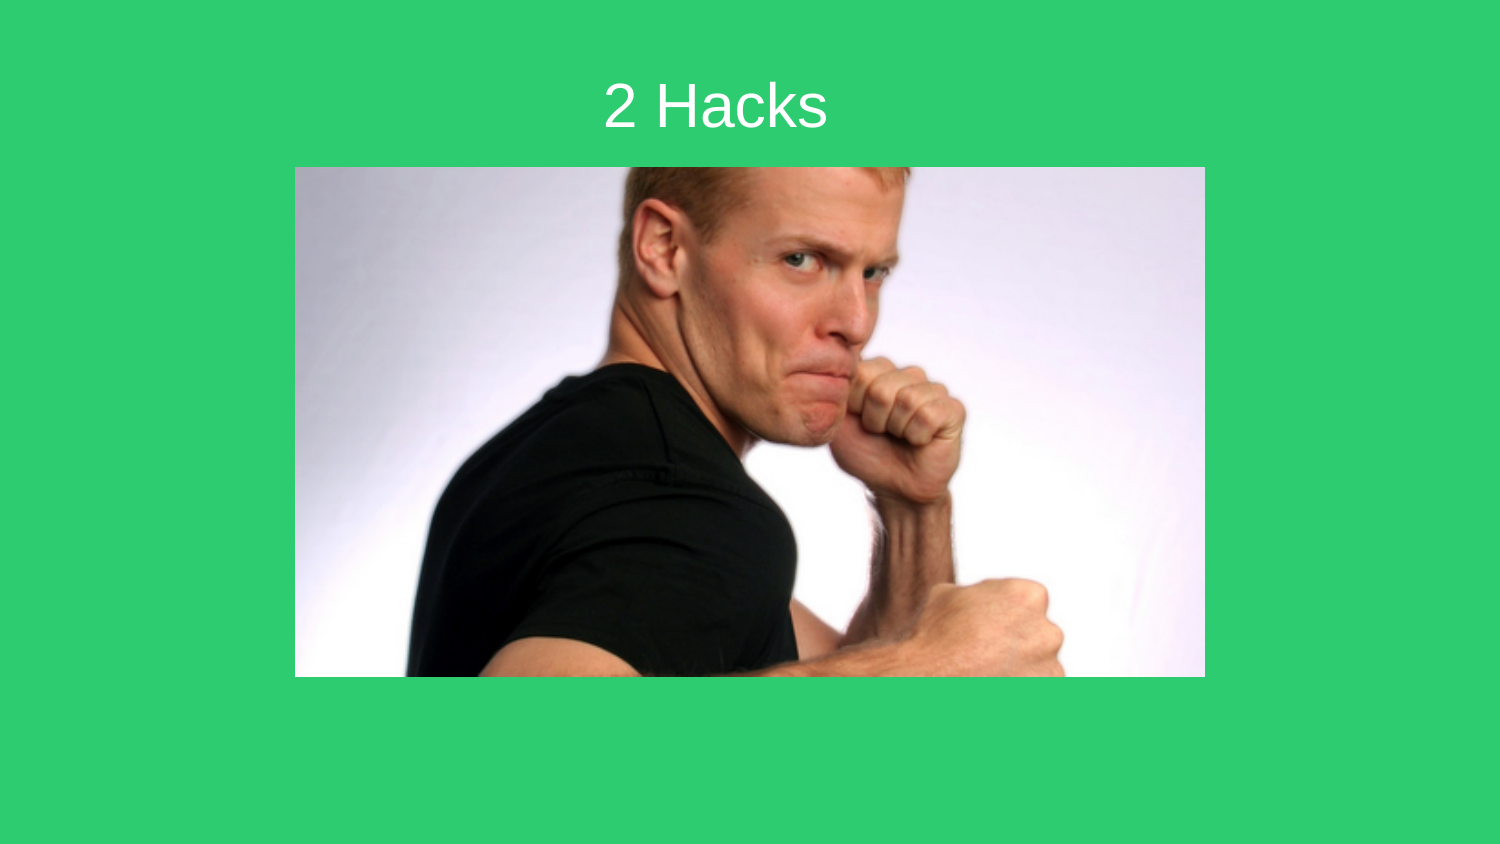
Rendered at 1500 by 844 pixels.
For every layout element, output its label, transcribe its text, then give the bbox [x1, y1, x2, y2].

picture [294, 166, 1206, 677]
text_box 2 Hacks [410, 84, 1022, 120]
